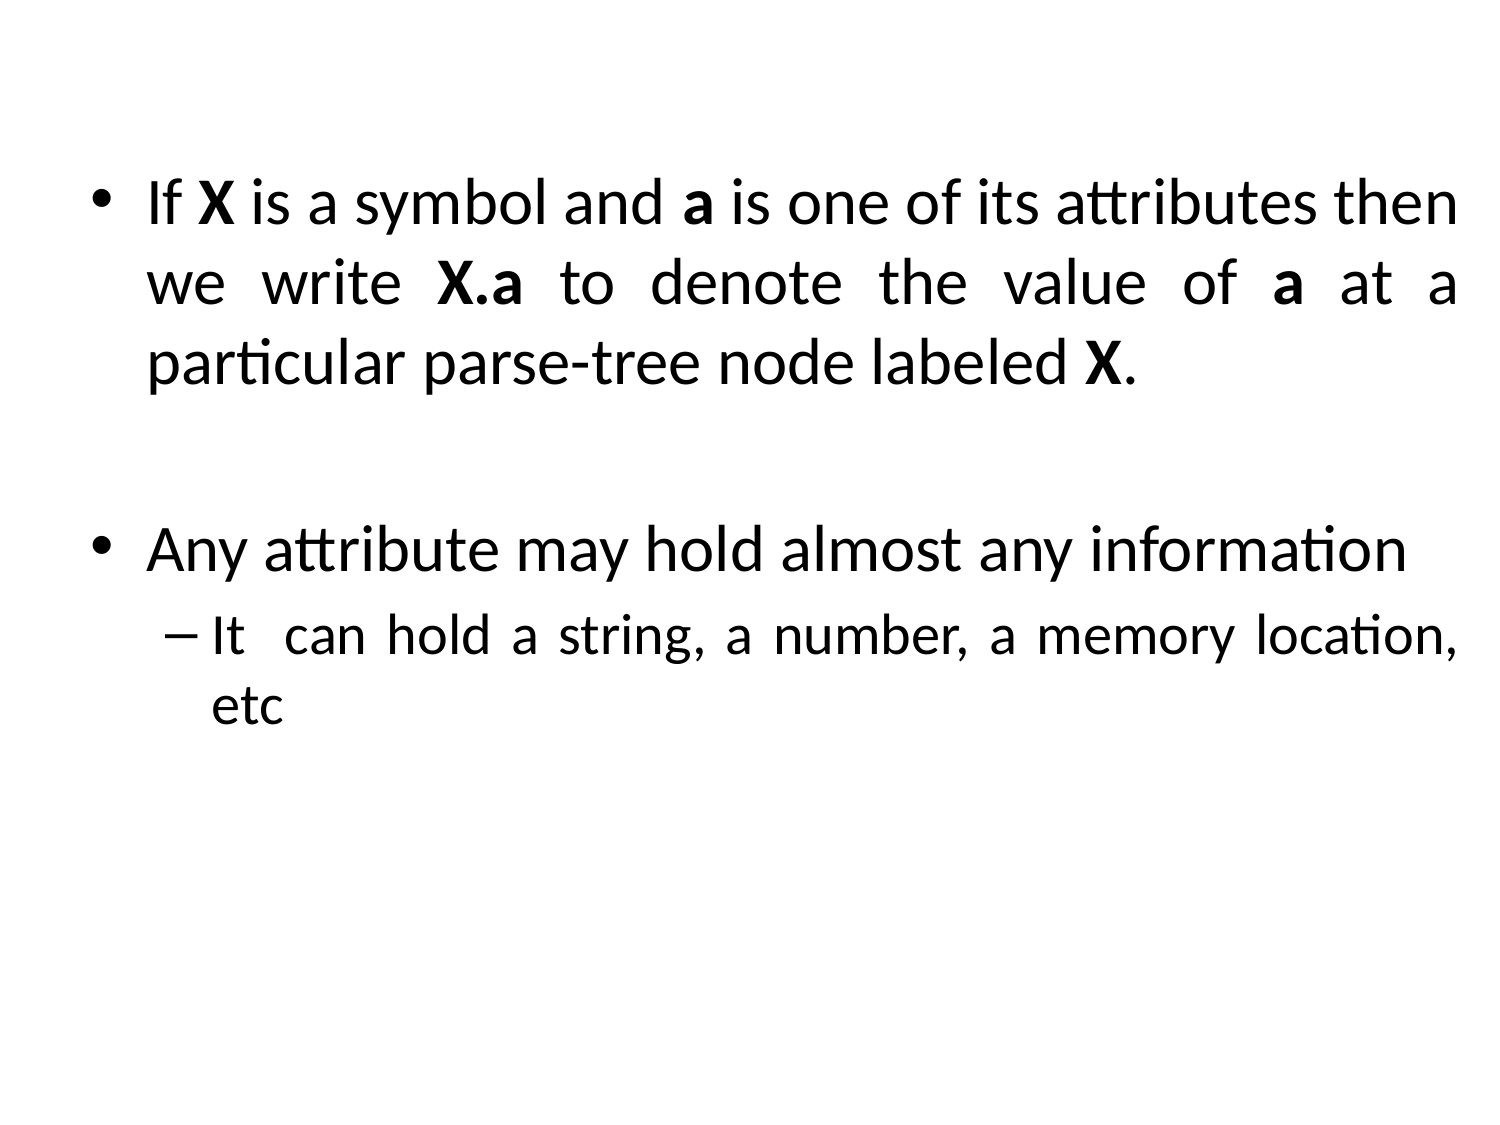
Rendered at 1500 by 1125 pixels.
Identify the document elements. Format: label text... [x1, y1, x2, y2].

list If X is a symbol and a is one of its attributes then we write X.a to denote the value of a at a particular parse-tree node labeled X. Any attribute may hold almost any information It can hold a string, a number, a memory location, etc [75, 149, 1475, 1075]
